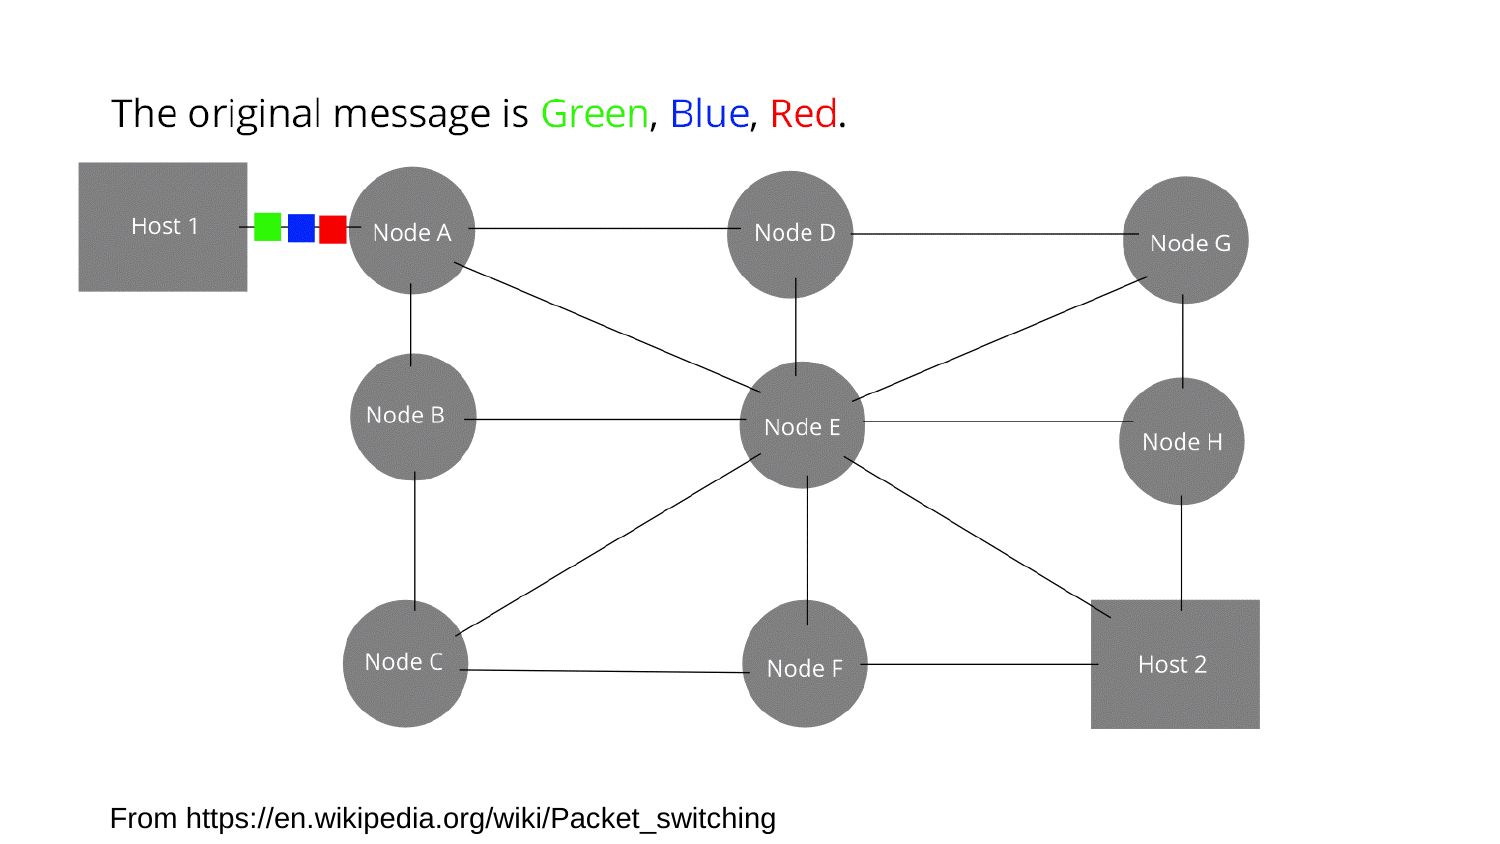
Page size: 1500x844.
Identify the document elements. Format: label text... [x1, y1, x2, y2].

text_box From https://en.wikipedia.org/wiki/Packet_switching [94, 784, 928, 844]
picture [59, 74, 1296, 770]
